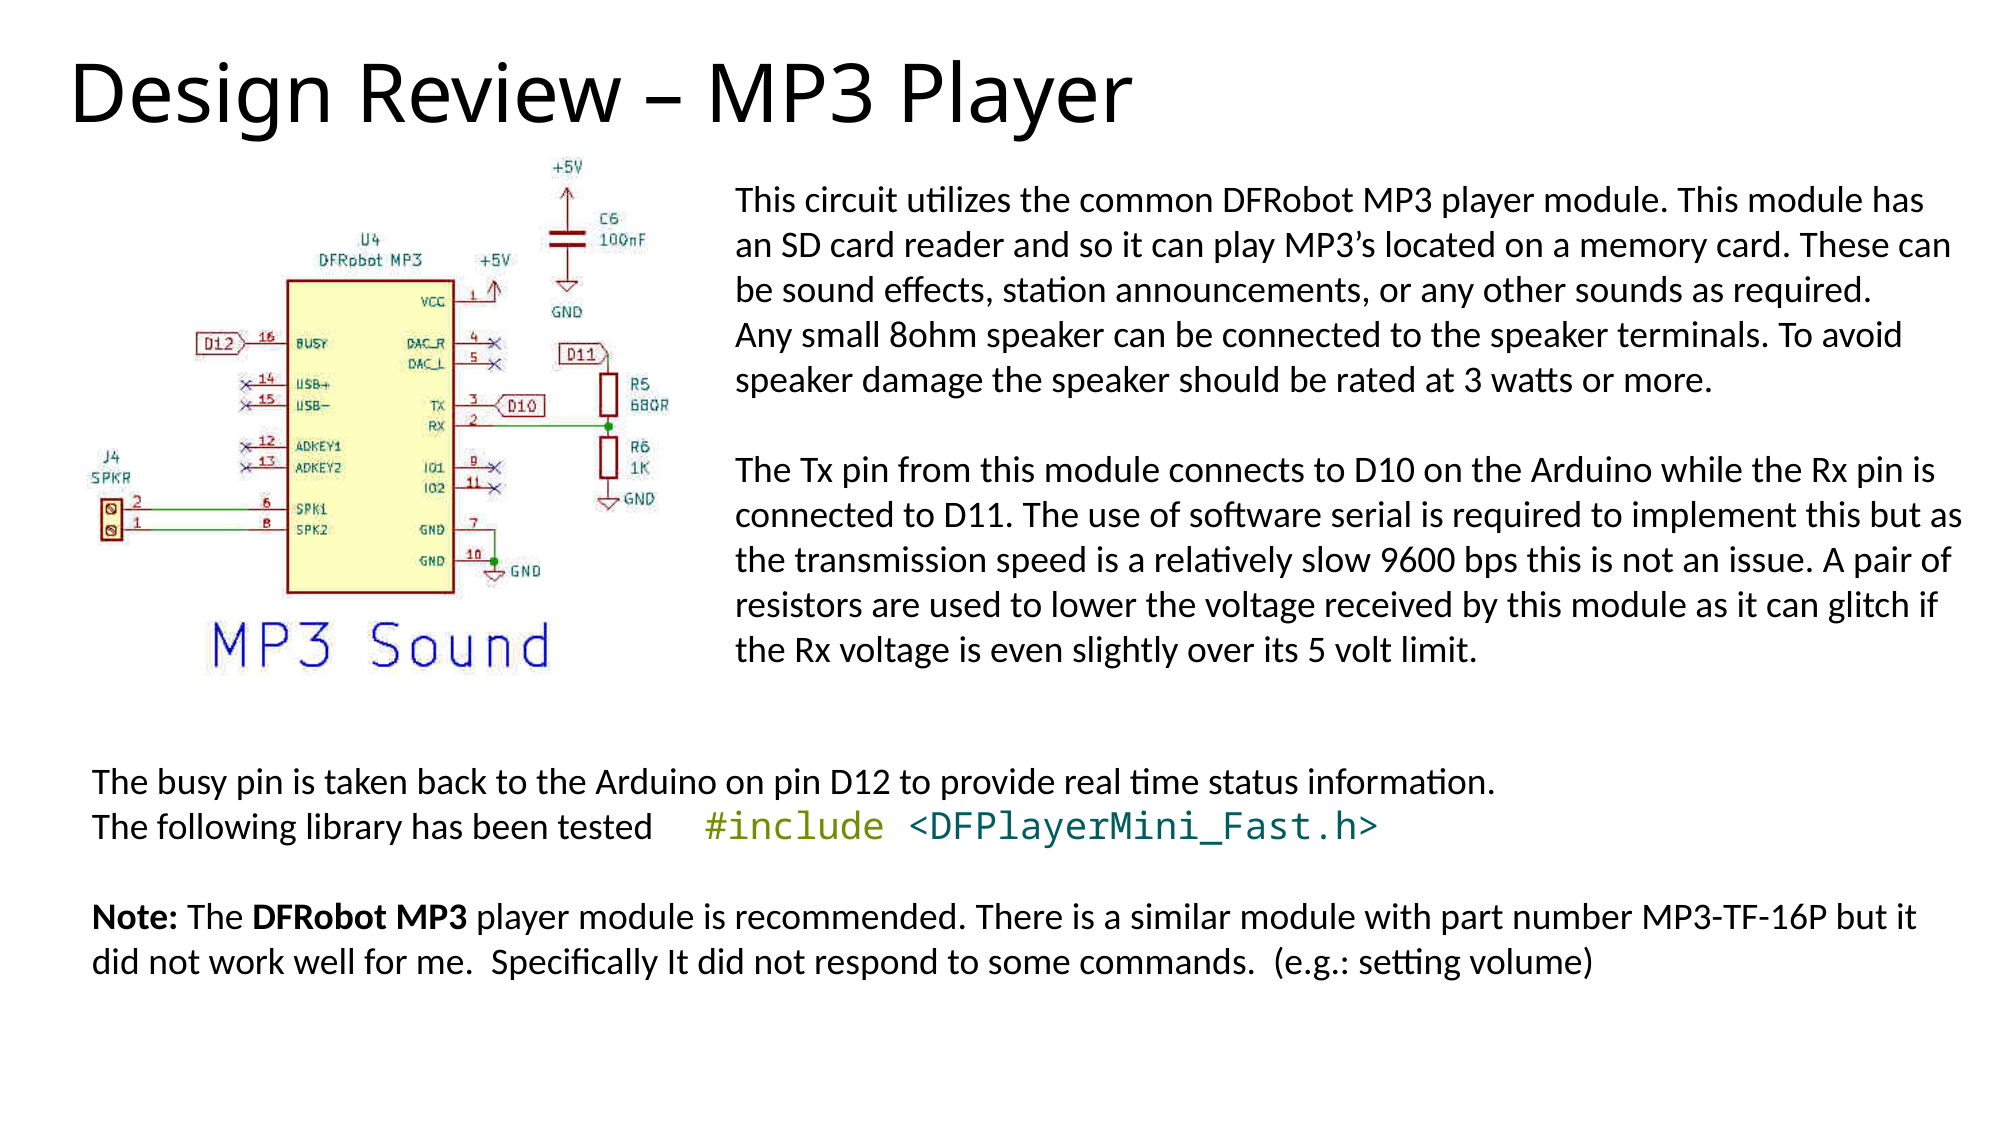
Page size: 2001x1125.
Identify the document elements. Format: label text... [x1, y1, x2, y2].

title Design Review – MP3 Player [54, 44, 1200, 149]
text_box The busy pin is taken back to the Arduino on pin D12 to provide real time status information. The following library has been tested #include <DFPlayerMini_Fast.h> Note: The DFRobot MP3 player module is recommended. There is a similar module with part number MP3-TF-16P but it did not work well for me. Specifically It did not respond to some commands. (e.g.: setting volume) [77, 749, 1964, 989]
picture [87, 146, 683, 694]
text_box This circuit utilizes the common DFRobot MP3 player module. This module has an SD card reader and so it can play MP3’s located on a memory card. These can be sound effects, station announcements, or any other sounds as required. Any small 8ohm speaker can be connected to the speaker terminals. To avoid speaker damage the speaker should be rated at 3 watts or more. The Tx pin from this module connects to D10 on the Arduino while the Rx pin is connected to D11. The use of software serial is required to implement this but as the transmission speed is a relatively slow 9600 bps this is not an issue. A pair of resistors are used to lower the voltage received by this module as it can glitch if the Rx voltage is even slightly over its 5 volt limit. [720, 168, 1986, 678]
